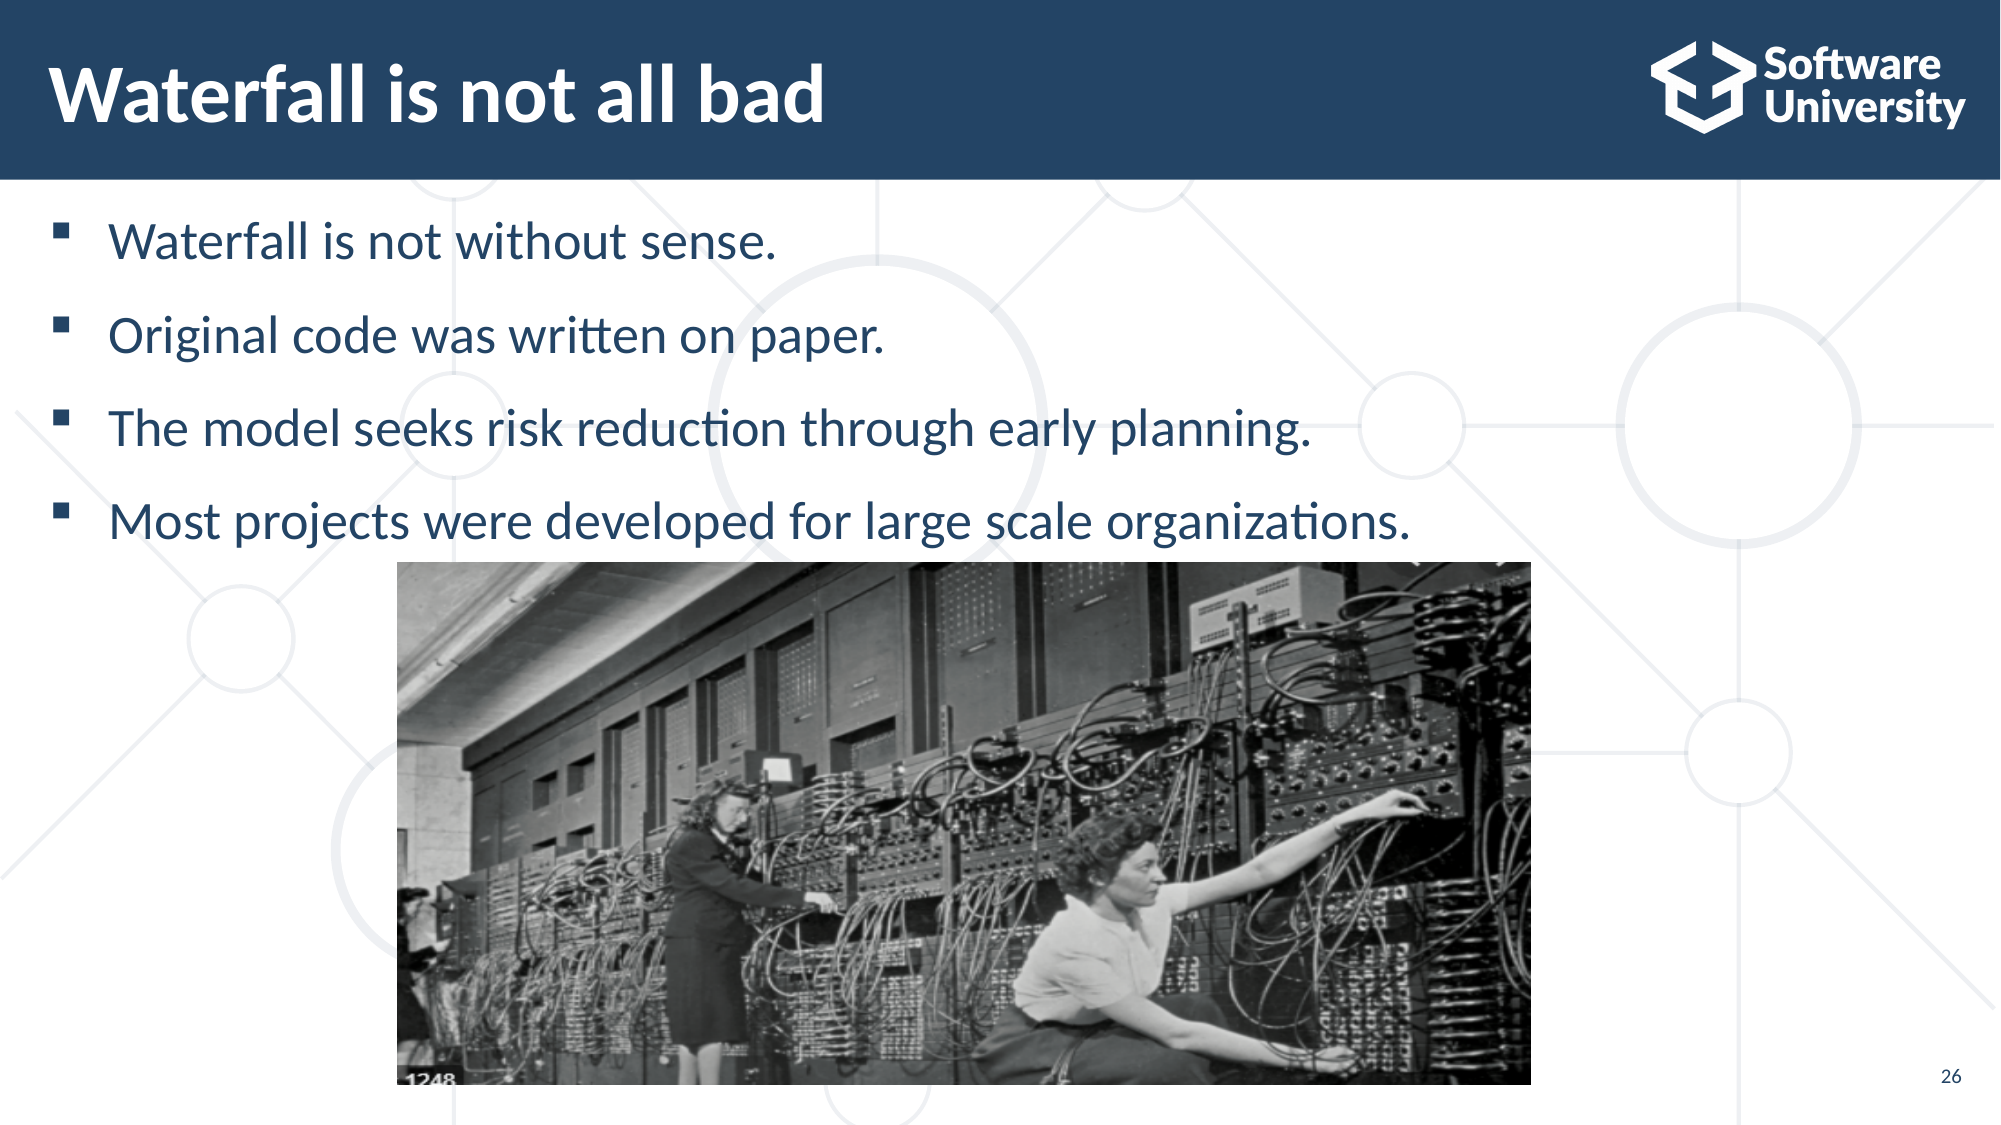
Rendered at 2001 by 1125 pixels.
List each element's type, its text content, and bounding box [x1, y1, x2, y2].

title Waterfall is not all bad [31, 16, 1625, 162]
picture [1651, 41, 1966, 134]
picture [397, 562, 1532, 1085]
list Waterfall is not without sense. Original code was written on paper. The model seeks risk reduction through early planning. Most projects were developed for large scale organizations. [31, 196, 1970, 1104]
slide_number 26 [1897, 1049, 1968, 1101]
